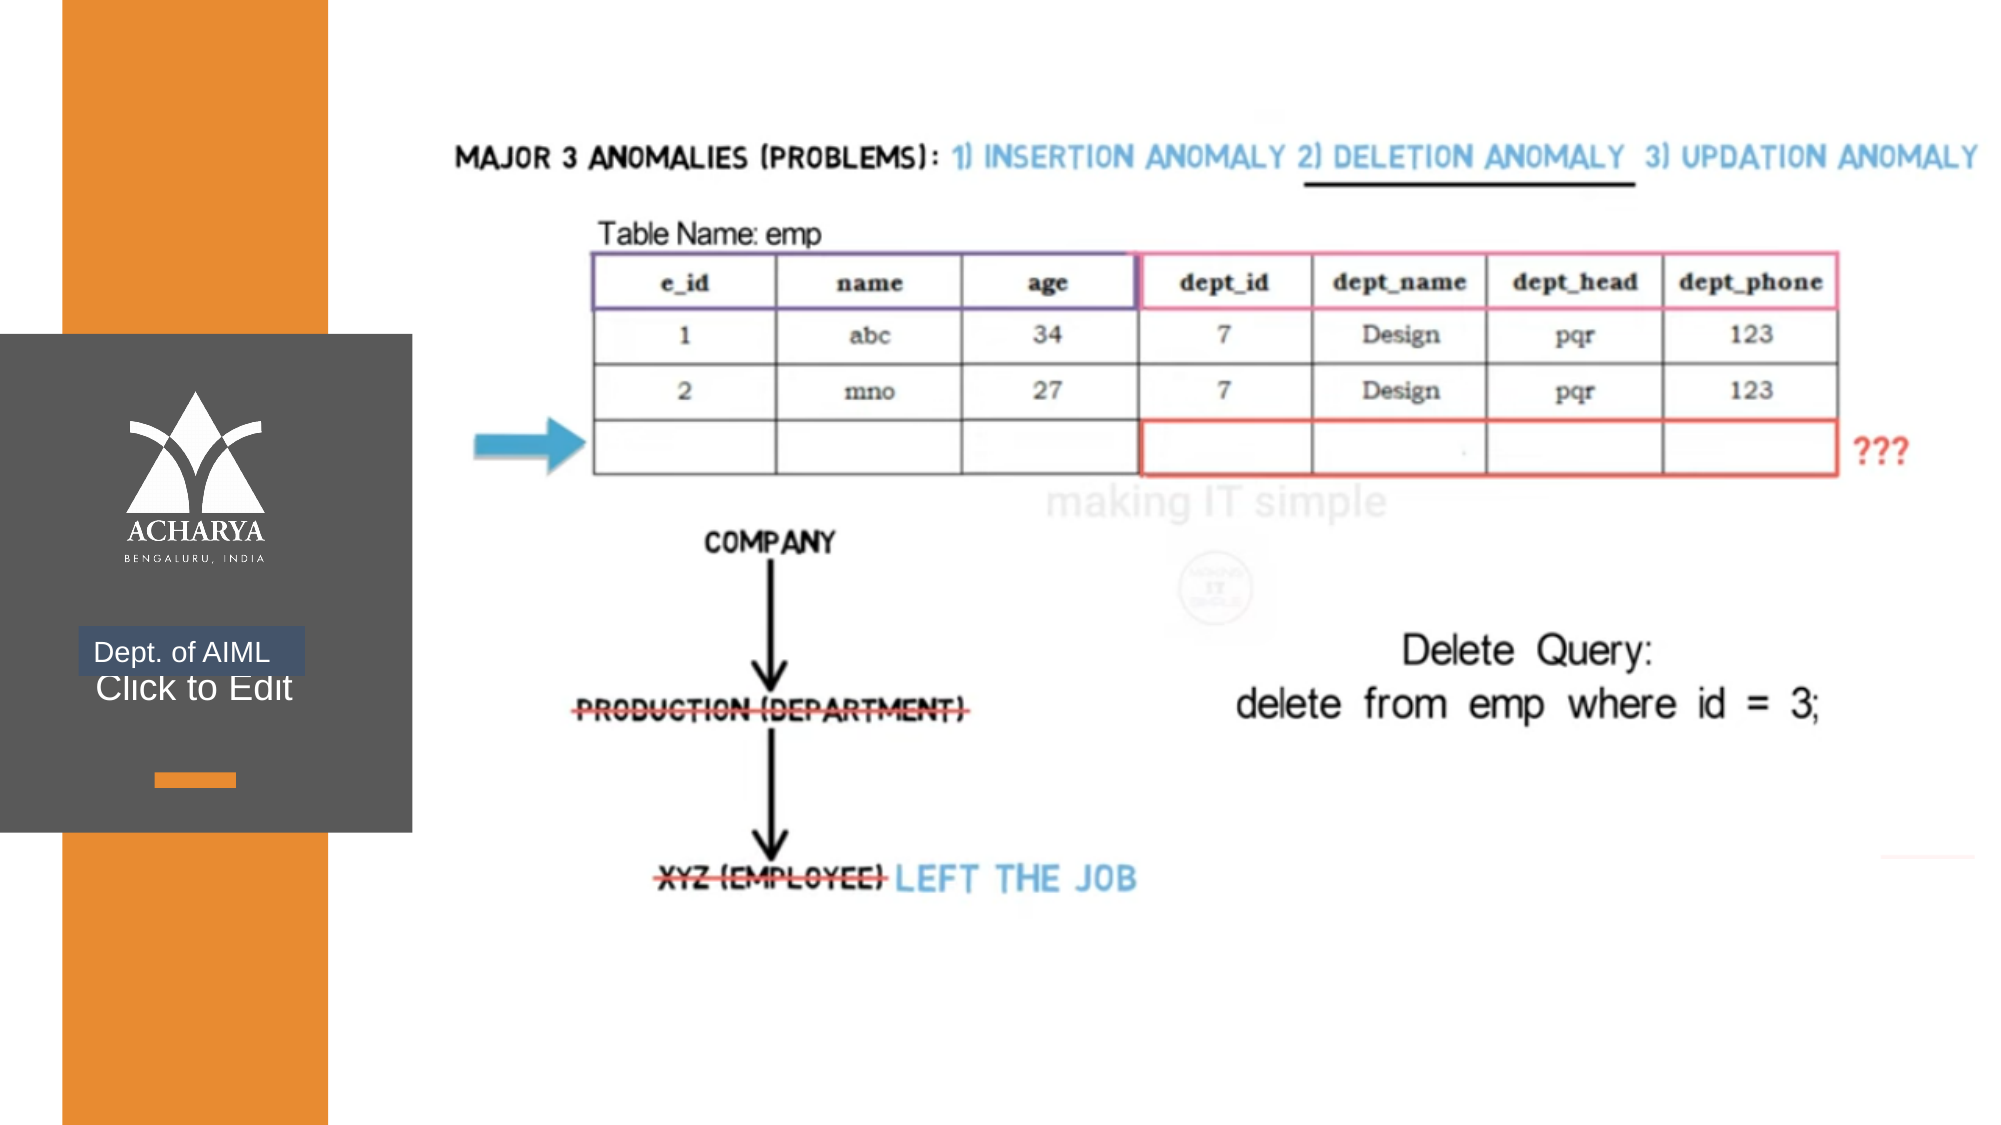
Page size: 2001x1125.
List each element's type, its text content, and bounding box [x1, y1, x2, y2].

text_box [427, 109, 2000, 981]
text_box Dept. of AIML [78, 626, 305, 676]
picture [125, 391, 265, 564]
